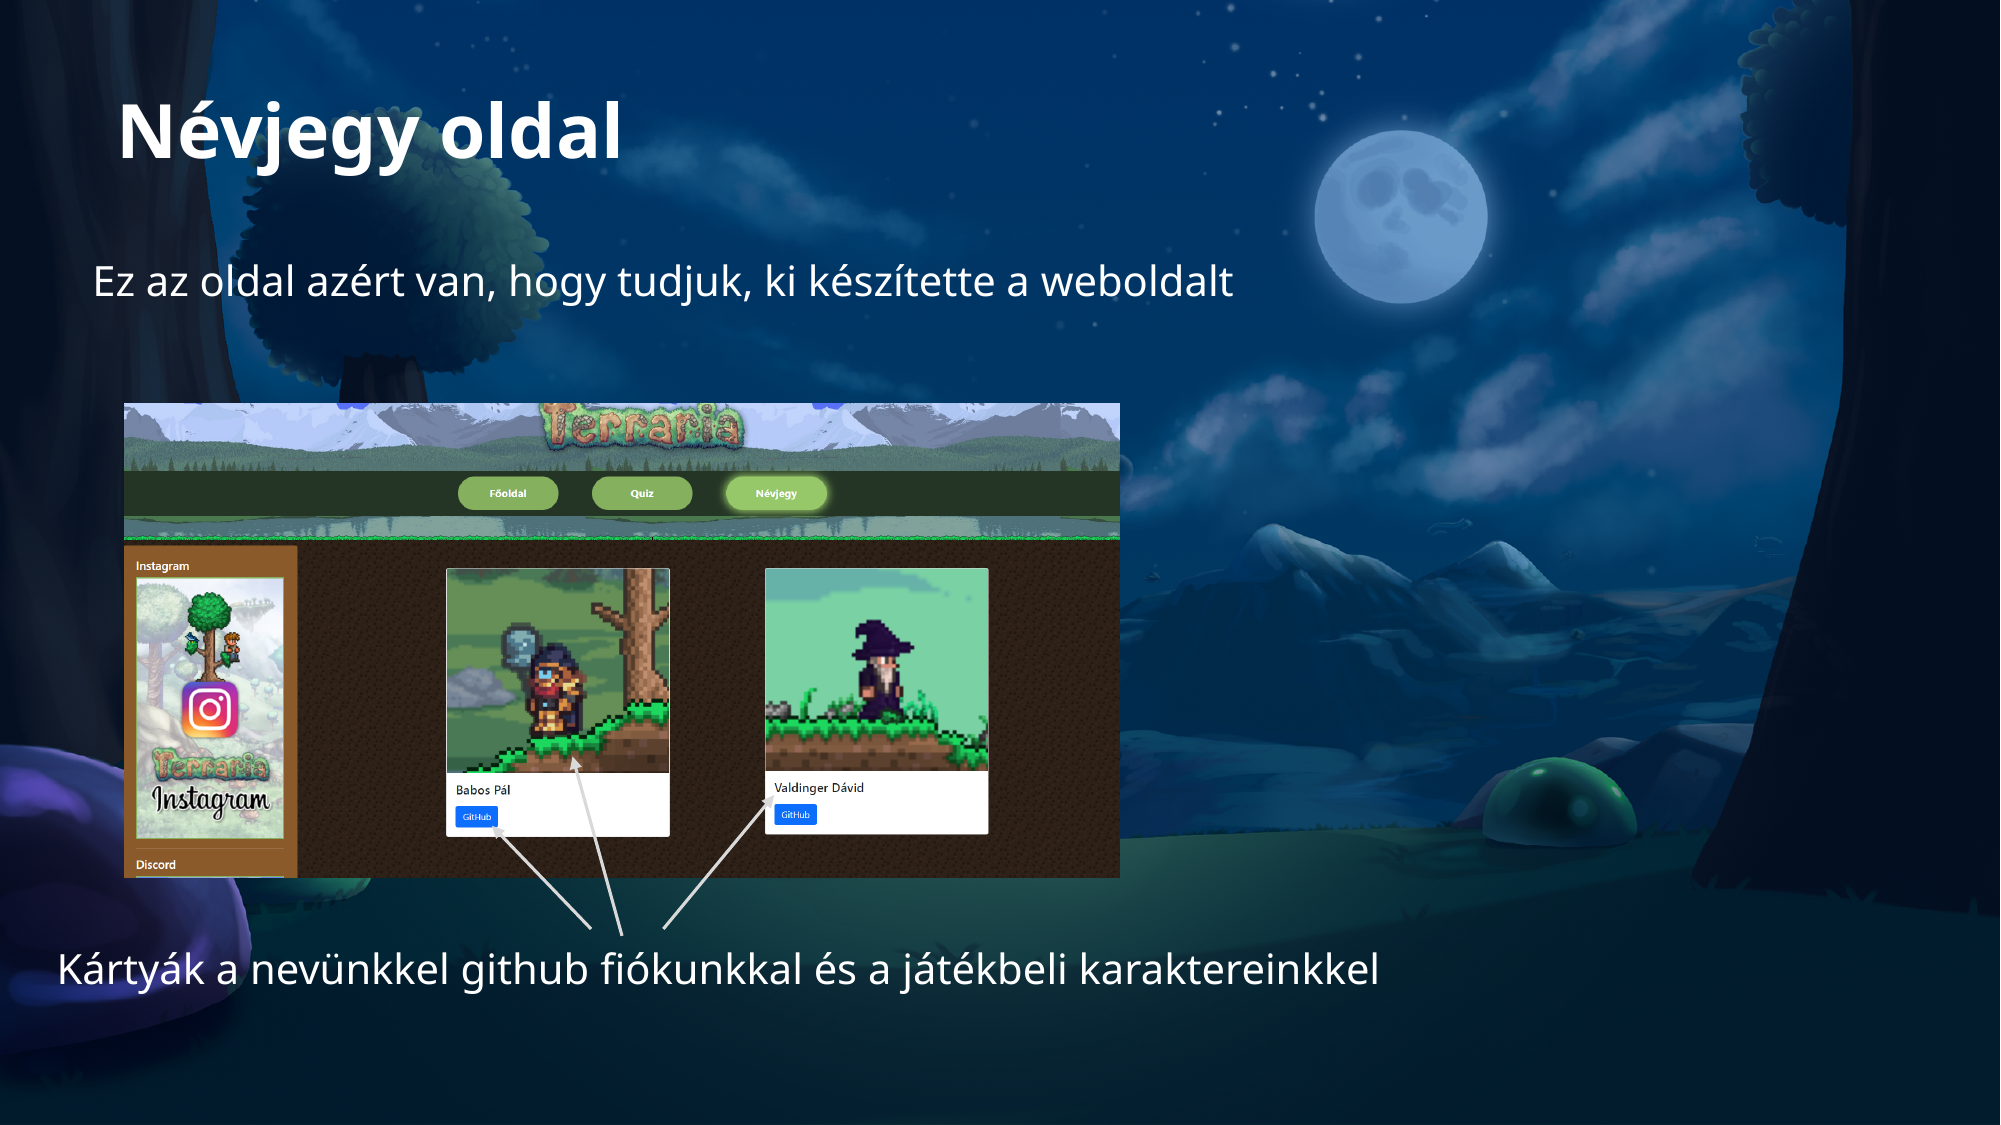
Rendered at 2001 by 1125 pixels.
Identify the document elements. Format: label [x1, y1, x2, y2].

text_box [662, 794, 775, 930]
text_box [491, 825, 572, 930]
picture [0, 0, 2000, 1125]
text_box [572, 755, 623, 937]
